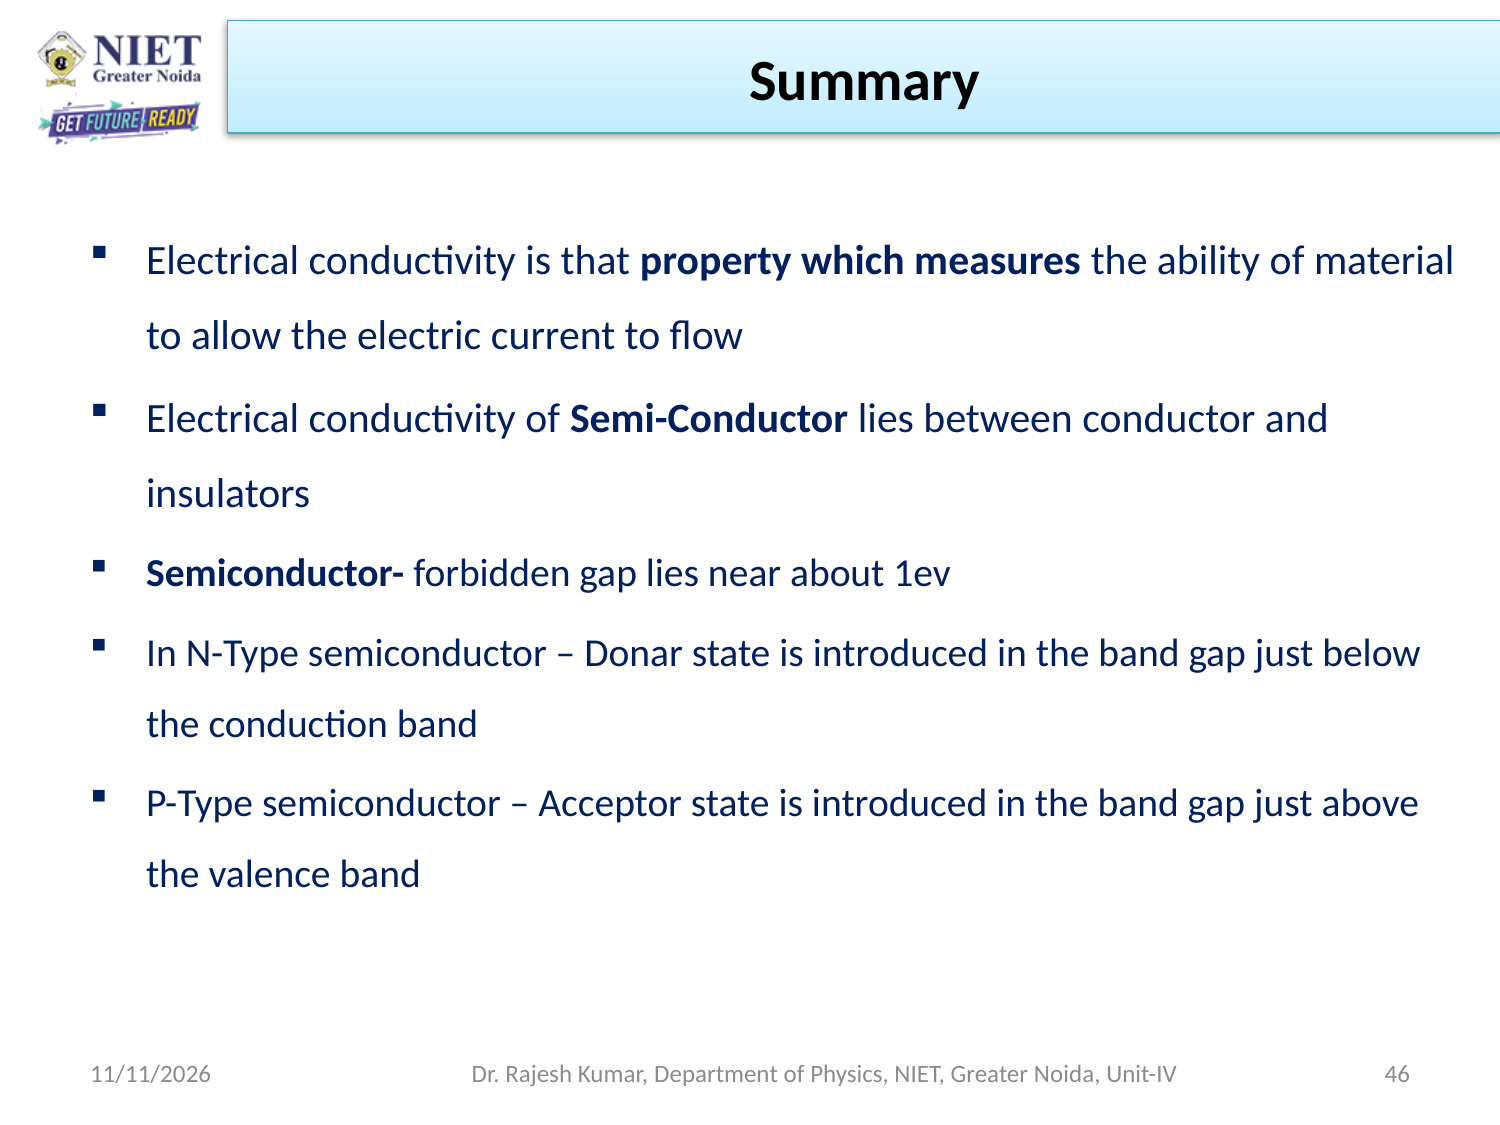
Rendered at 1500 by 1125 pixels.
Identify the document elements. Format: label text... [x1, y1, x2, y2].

footer Dr. Rajesh Kumar, Department of Physics, NIET, Greater Noida, Unit-IV [412, 1042, 1238, 1103]
text_box Electrical conductivity is that property which measures the ability of material to allow the electric current to flow Electrical conductivity of Semi-Conductor lies between conductor and insulators Semiconductor- forbidden gap lies near about 1ev In N-Type semiconductor – Donar state is introduced in the band gap just below the conduction band P-Type semiconductor – Acceptor state is introduced in the band gap just above the valence band [75, 200, 1475, 1070]
text_box Summary [238, 20, 1500, 134]
slide_number 46 [1238, 1070, 1425, 1103]
picture [0, 20, 238, 155]
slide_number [75, 1070, 412, 1103]
